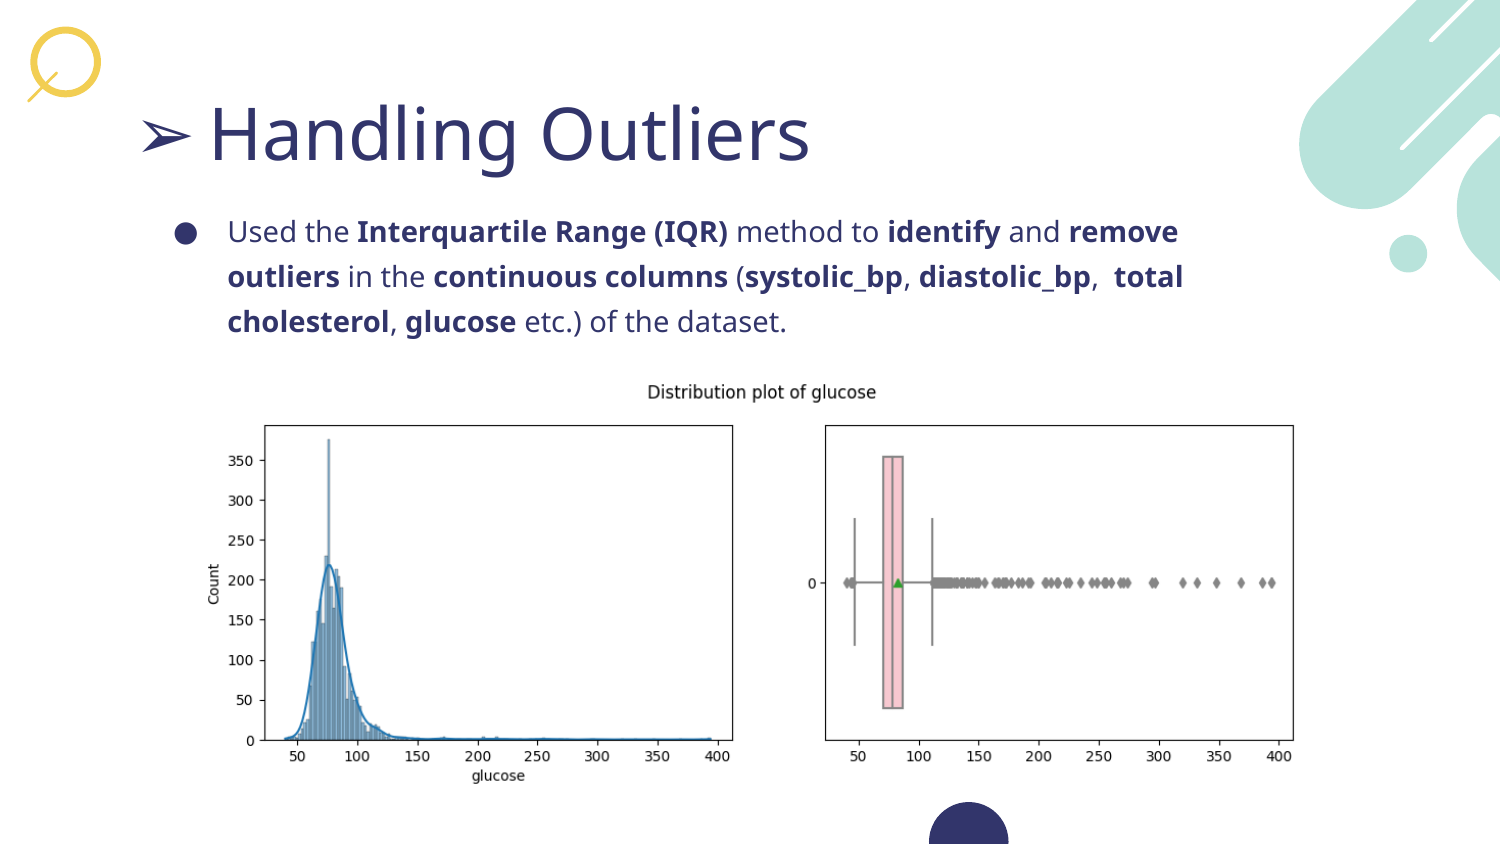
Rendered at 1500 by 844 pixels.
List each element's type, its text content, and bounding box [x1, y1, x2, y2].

title Handling Outliers [118, 72, 1382, 167]
picture [197, 374, 1303, 795]
subtitle Used the Interquartile Range (IQR) method to identify and remove outliers in the continuous columns (systolic_bp, diastolic_bp, total cholesterol, glucose etc.) of the dataset. [137, 187, 1314, 345]
